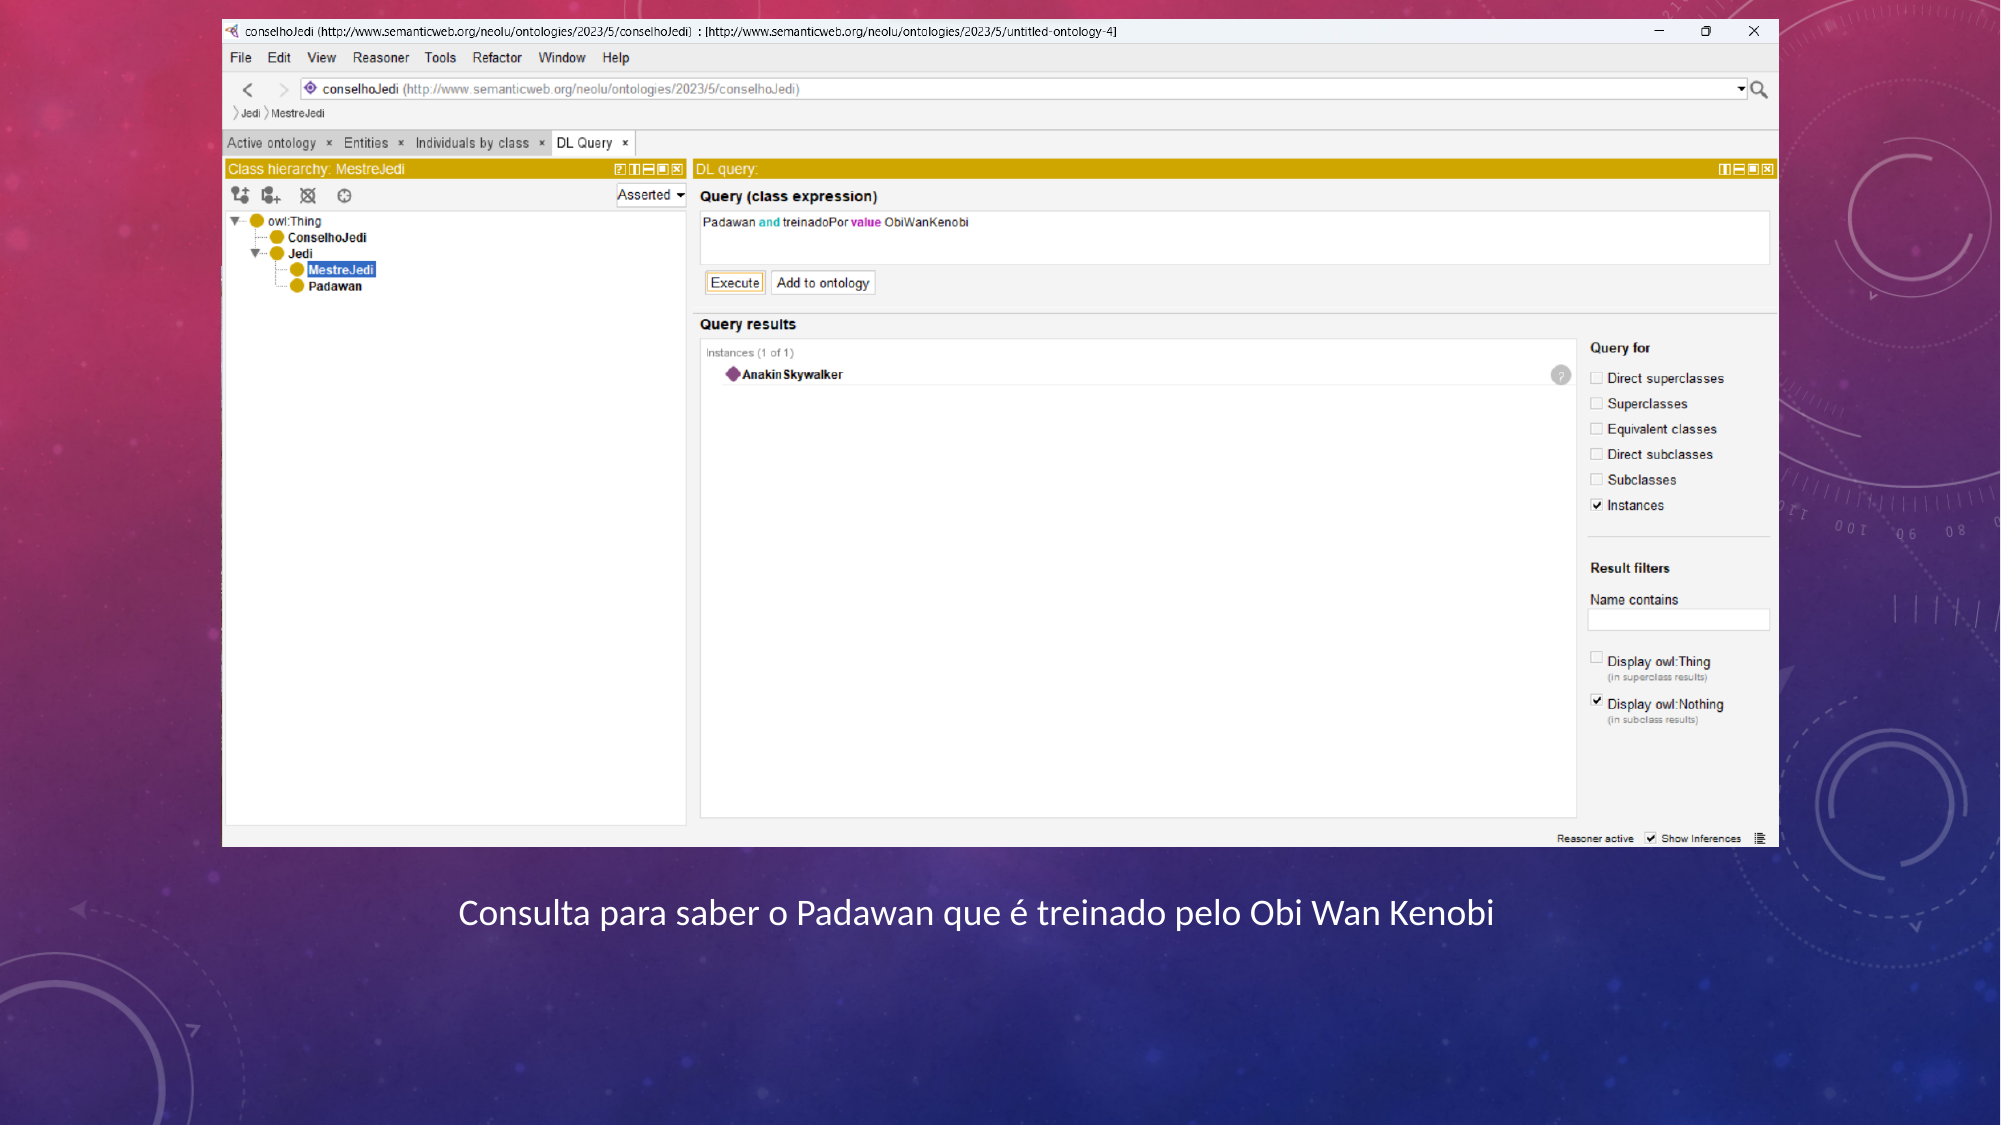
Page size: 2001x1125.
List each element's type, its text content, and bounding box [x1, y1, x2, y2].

picture [0, 0, 2001, 1125]
text_box Consulta para saber o Padawan que é treinado pelo Obi Wan Kenobi [443, 881, 1557, 941]
